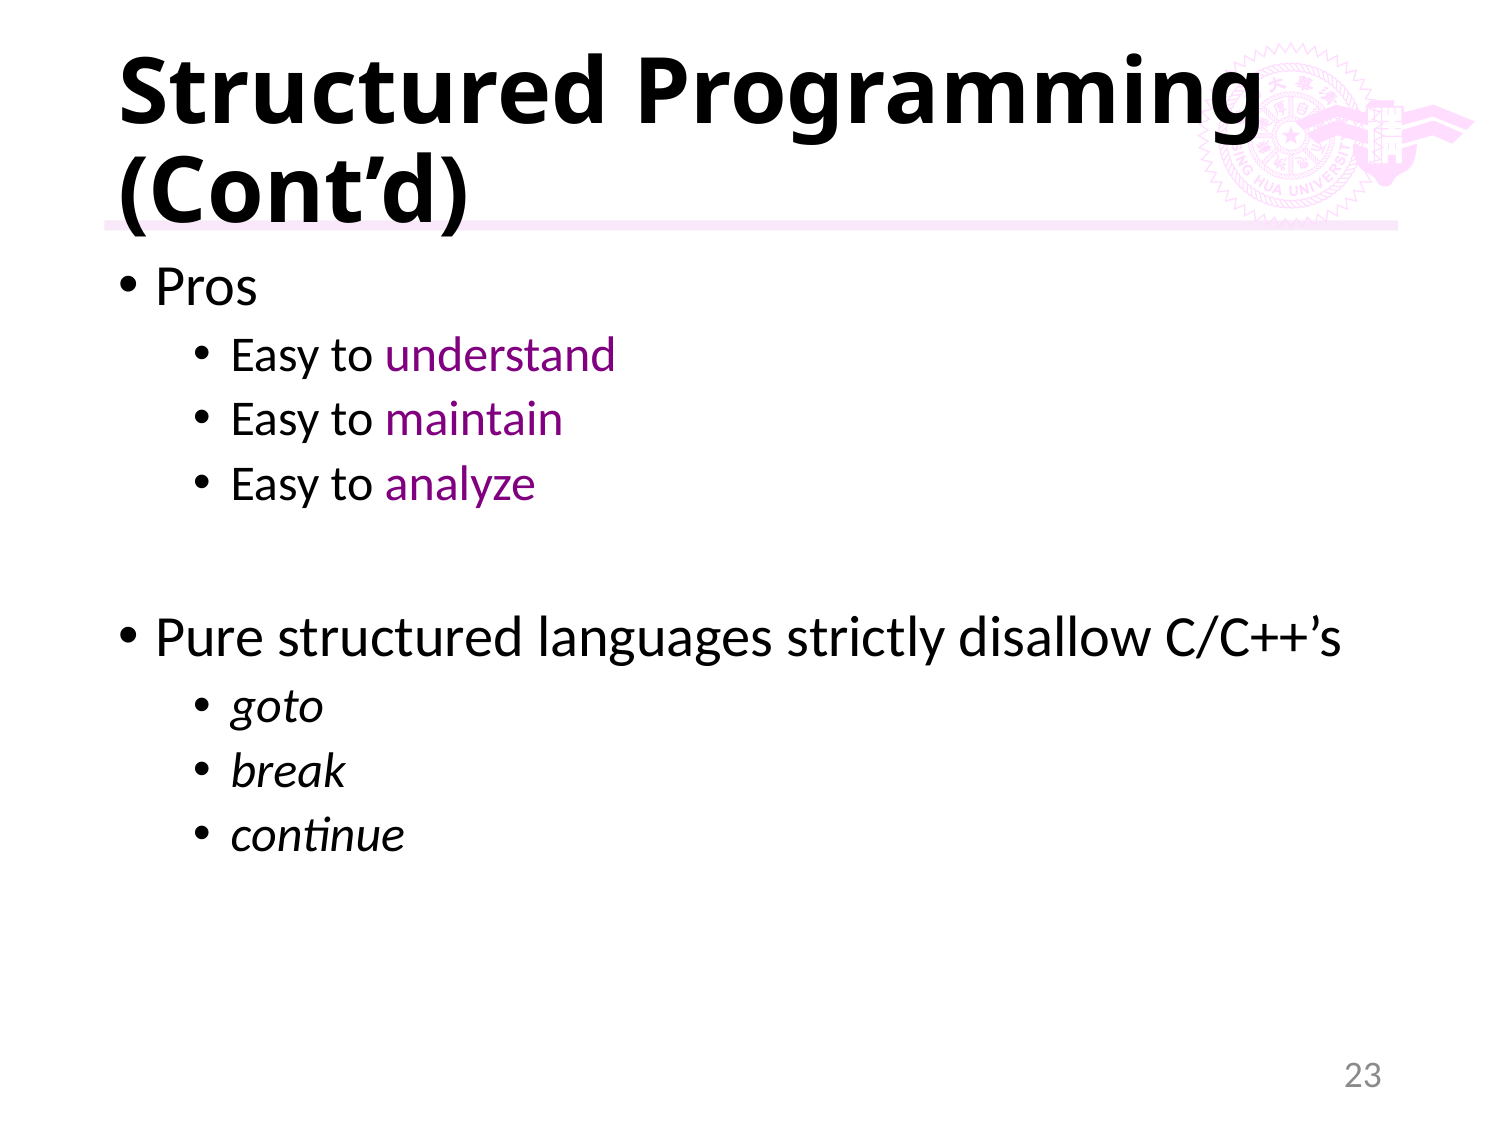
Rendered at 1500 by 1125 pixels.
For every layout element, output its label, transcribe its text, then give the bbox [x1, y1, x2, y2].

slide_number 23 [1059, 1042, 1397, 1103]
list Pros Easy to understand Easy to maintain Easy to analyze Pure structured languages strictly disallow C/C++’s goto break continue [103, 247, 1397, 1043]
title Structured Programming (Cont’d) [103, 59, 1397, 228]
